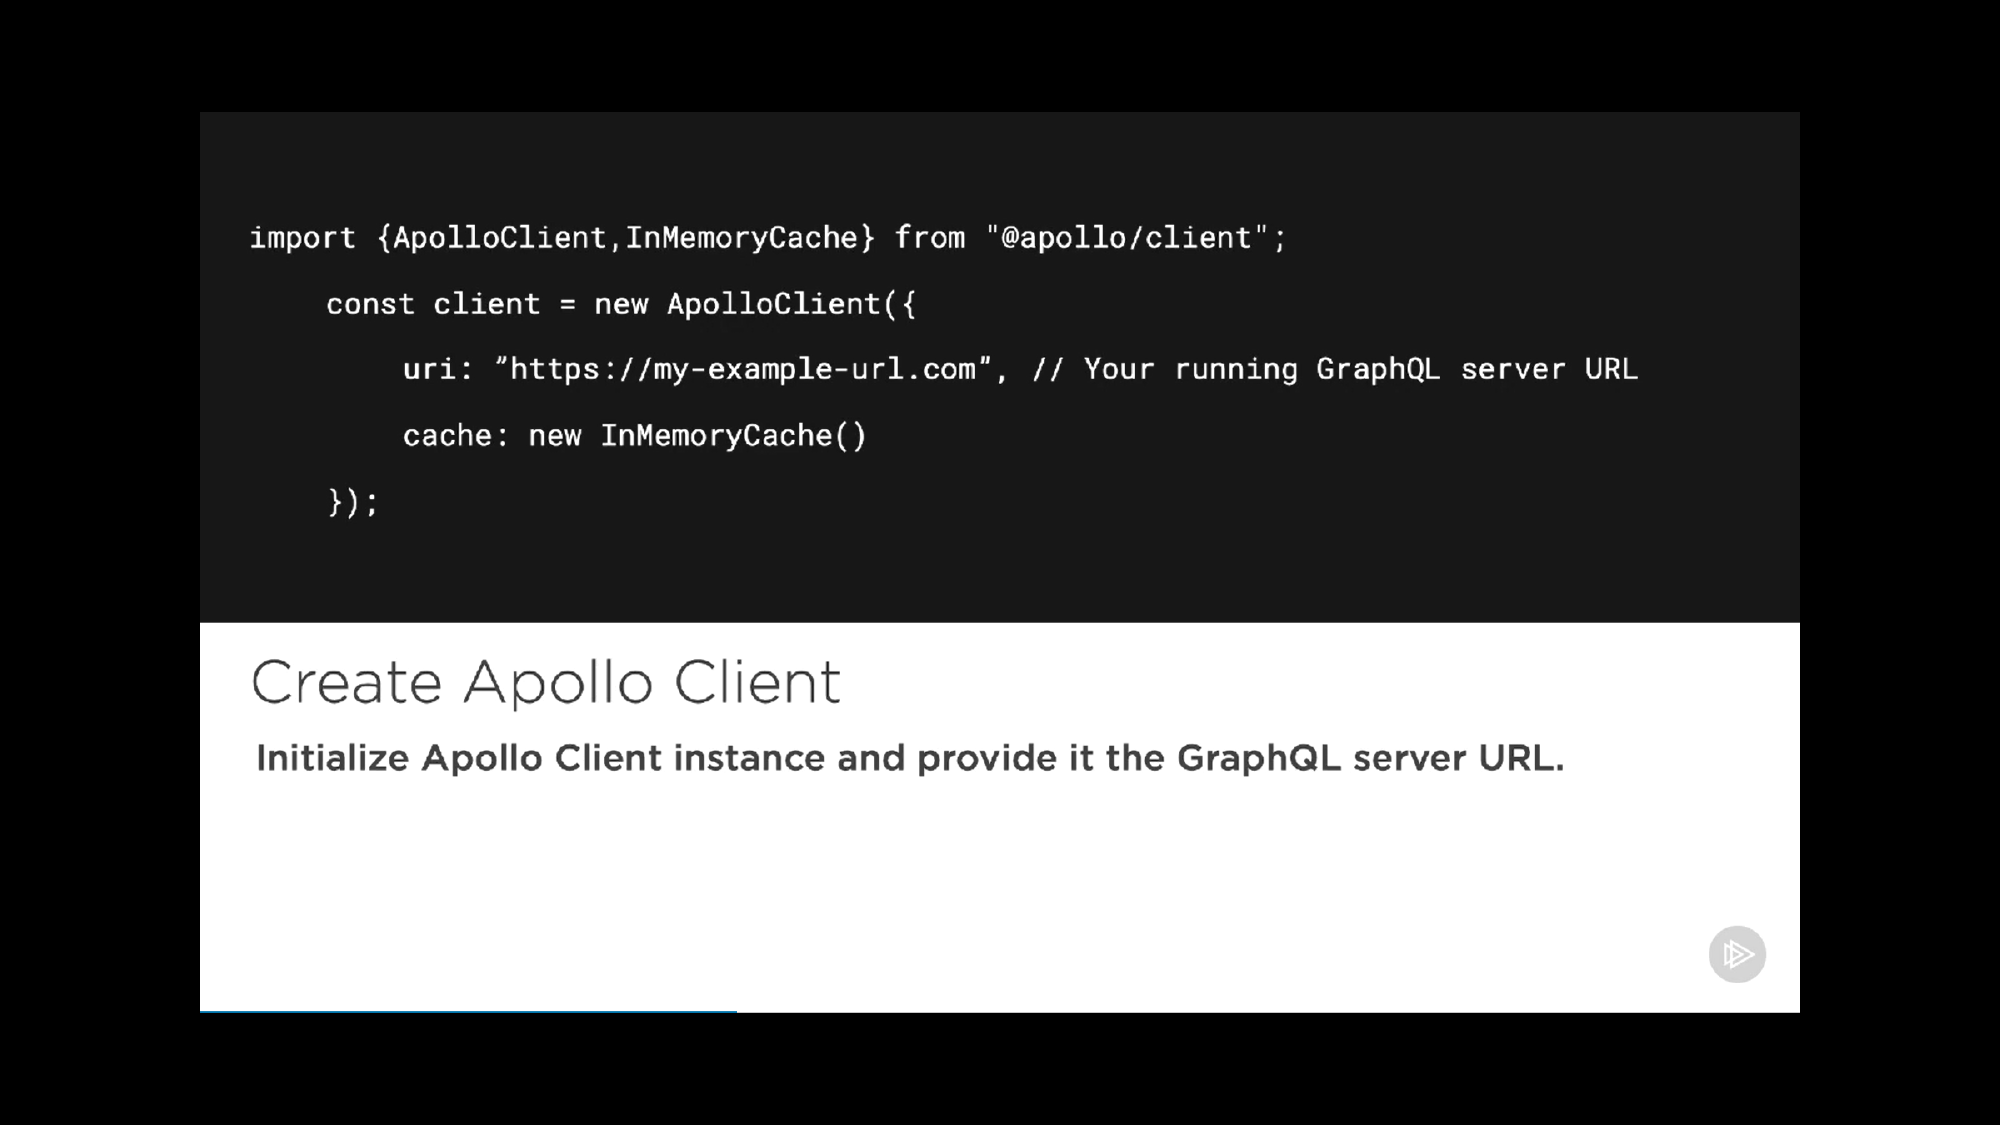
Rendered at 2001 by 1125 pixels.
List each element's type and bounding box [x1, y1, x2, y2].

picture [199, 112, 1800, 1013]
